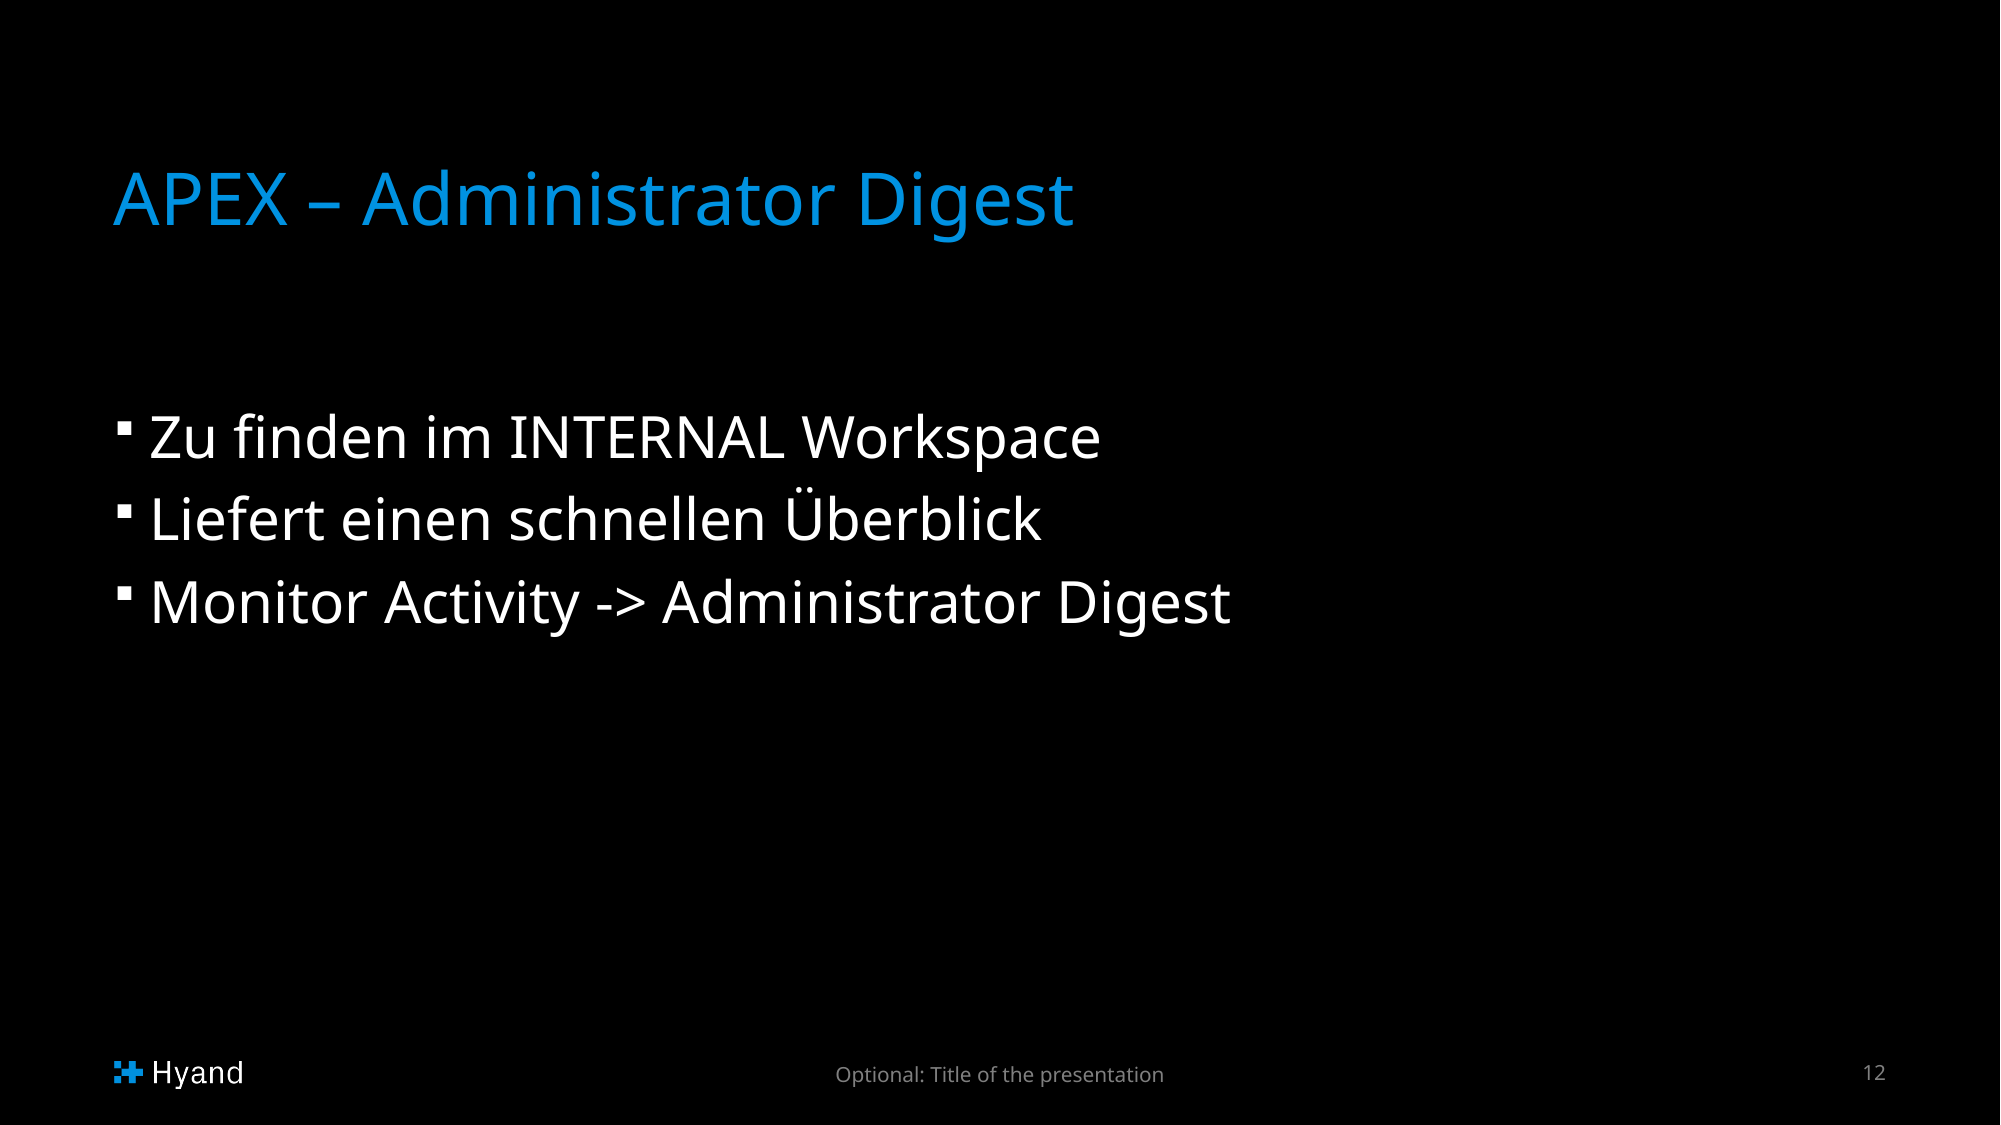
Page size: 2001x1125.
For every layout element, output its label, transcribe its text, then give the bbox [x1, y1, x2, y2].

title APEX – Administrator Digest [114, 152, 1886, 241]
slide_number 12 [1781, 1061, 1886, 1087]
picture [114, 1061, 242, 1089]
list Zu finden im INTERNAL Workspace Liefert einen schnellen Überblick Monitor Activity -> Administrator Digest [113, 399, 1886, 1006]
footer Optional: Title of the presentation [409, 1061, 1591, 1087]
